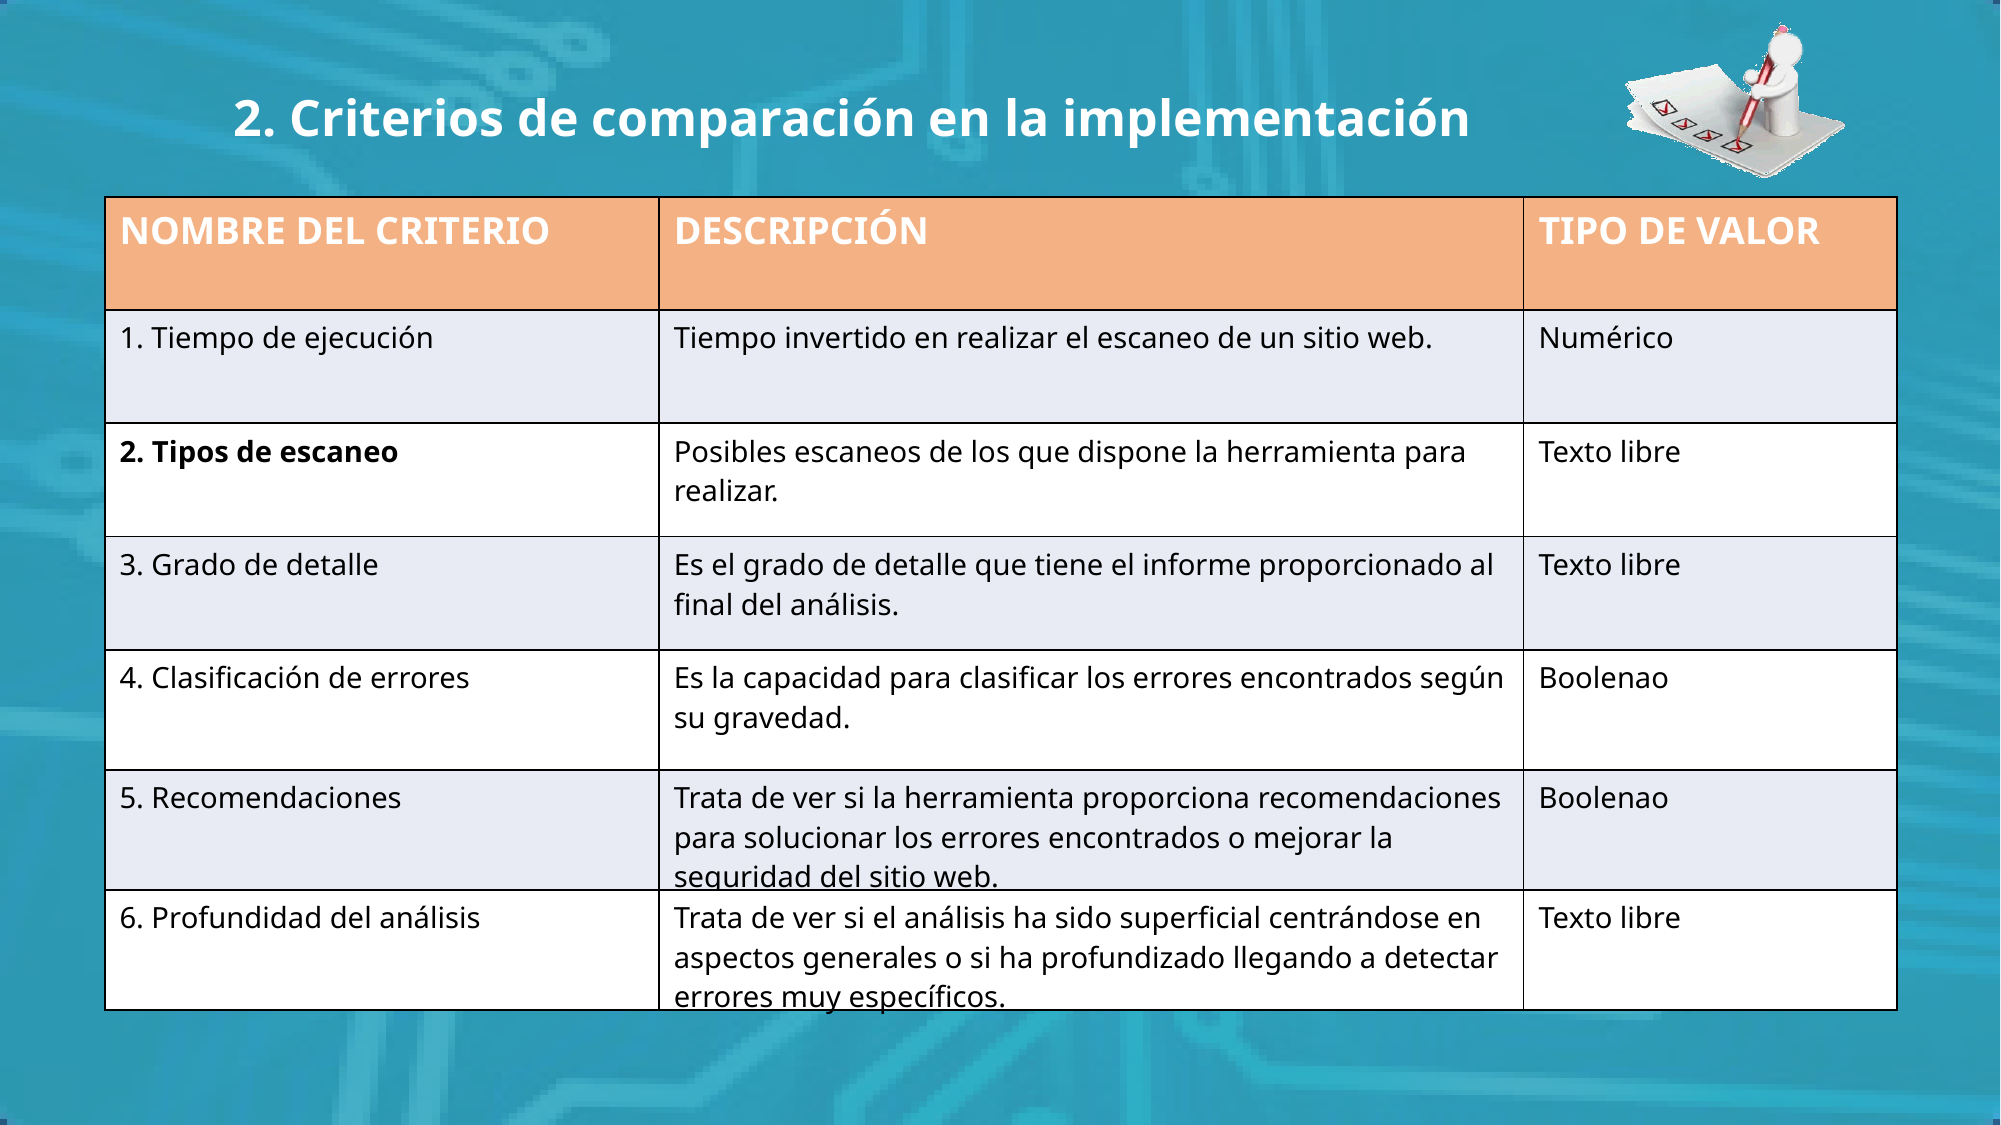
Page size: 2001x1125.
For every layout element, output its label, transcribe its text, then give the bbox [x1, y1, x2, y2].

table_cell Tiempo invertido en realizar el escaneo de un sitio web. [660, 311, 1523, 422]
table_cell 4. Clasificación de errores [106, 651, 658, 769]
table_cell Posibles escaneos de los que dispone la herramienta para realizar. [660, 424, 1523, 536]
table_cell Texto libre [1524, 891, 1896, 1009]
text_box 2. Criterios de comparación en la implementación [219, 74, 1487, 154]
table_cell 6. Profundidad del análisis [106, 891, 658, 1009]
table_cell 2. Tipos de escaneo [106, 424, 658, 536]
picture [0, 0, 2001, 1125]
table_header DESCRIPCIÓN [660, 198, 1523, 309]
table_cell Boolenao [1524, 651, 1896, 769]
table_cell Es el grado de detalle que tiene el informe proporcionado al final del análisis. [660, 537, 1523, 649]
table_cell Es la capacidad para clasificar los errores encontrados según su gravedad. [660, 651, 1523, 769]
table_cell 3. Grado de detalle [106, 537, 658, 649]
table_cell Trata de ver si el análisis ha sido superficial centrándose en aspectos generales o si ha profundizado llegando a detectar errores muy específicos. [660, 891, 1523, 1009]
table_cell 5. Recomendaciones [106, 771, 658, 889]
table_cell 1. Tiempo de ejecución [106, 311, 658, 422]
table_cell Texto libre [1524, 537, 1896, 649]
table_cell Numérico [1524, 311, 1896, 422]
table_cell Trata de ver si la herramienta proporciona recomendaciones para solucionar los errores encontrados o mejorar la seguridad del sitio web. [660, 771, 1523, 889]
table_cell Texto libre [1524, 424, 1896, 536]
table_cell Boolenao [1524, 771, 1896, 889]
table_header TIPO DE VALOR [1524, 198, 1896, 309]
table_header NOMBRE DEL CRITERIO [106, 198, 658, 309]
